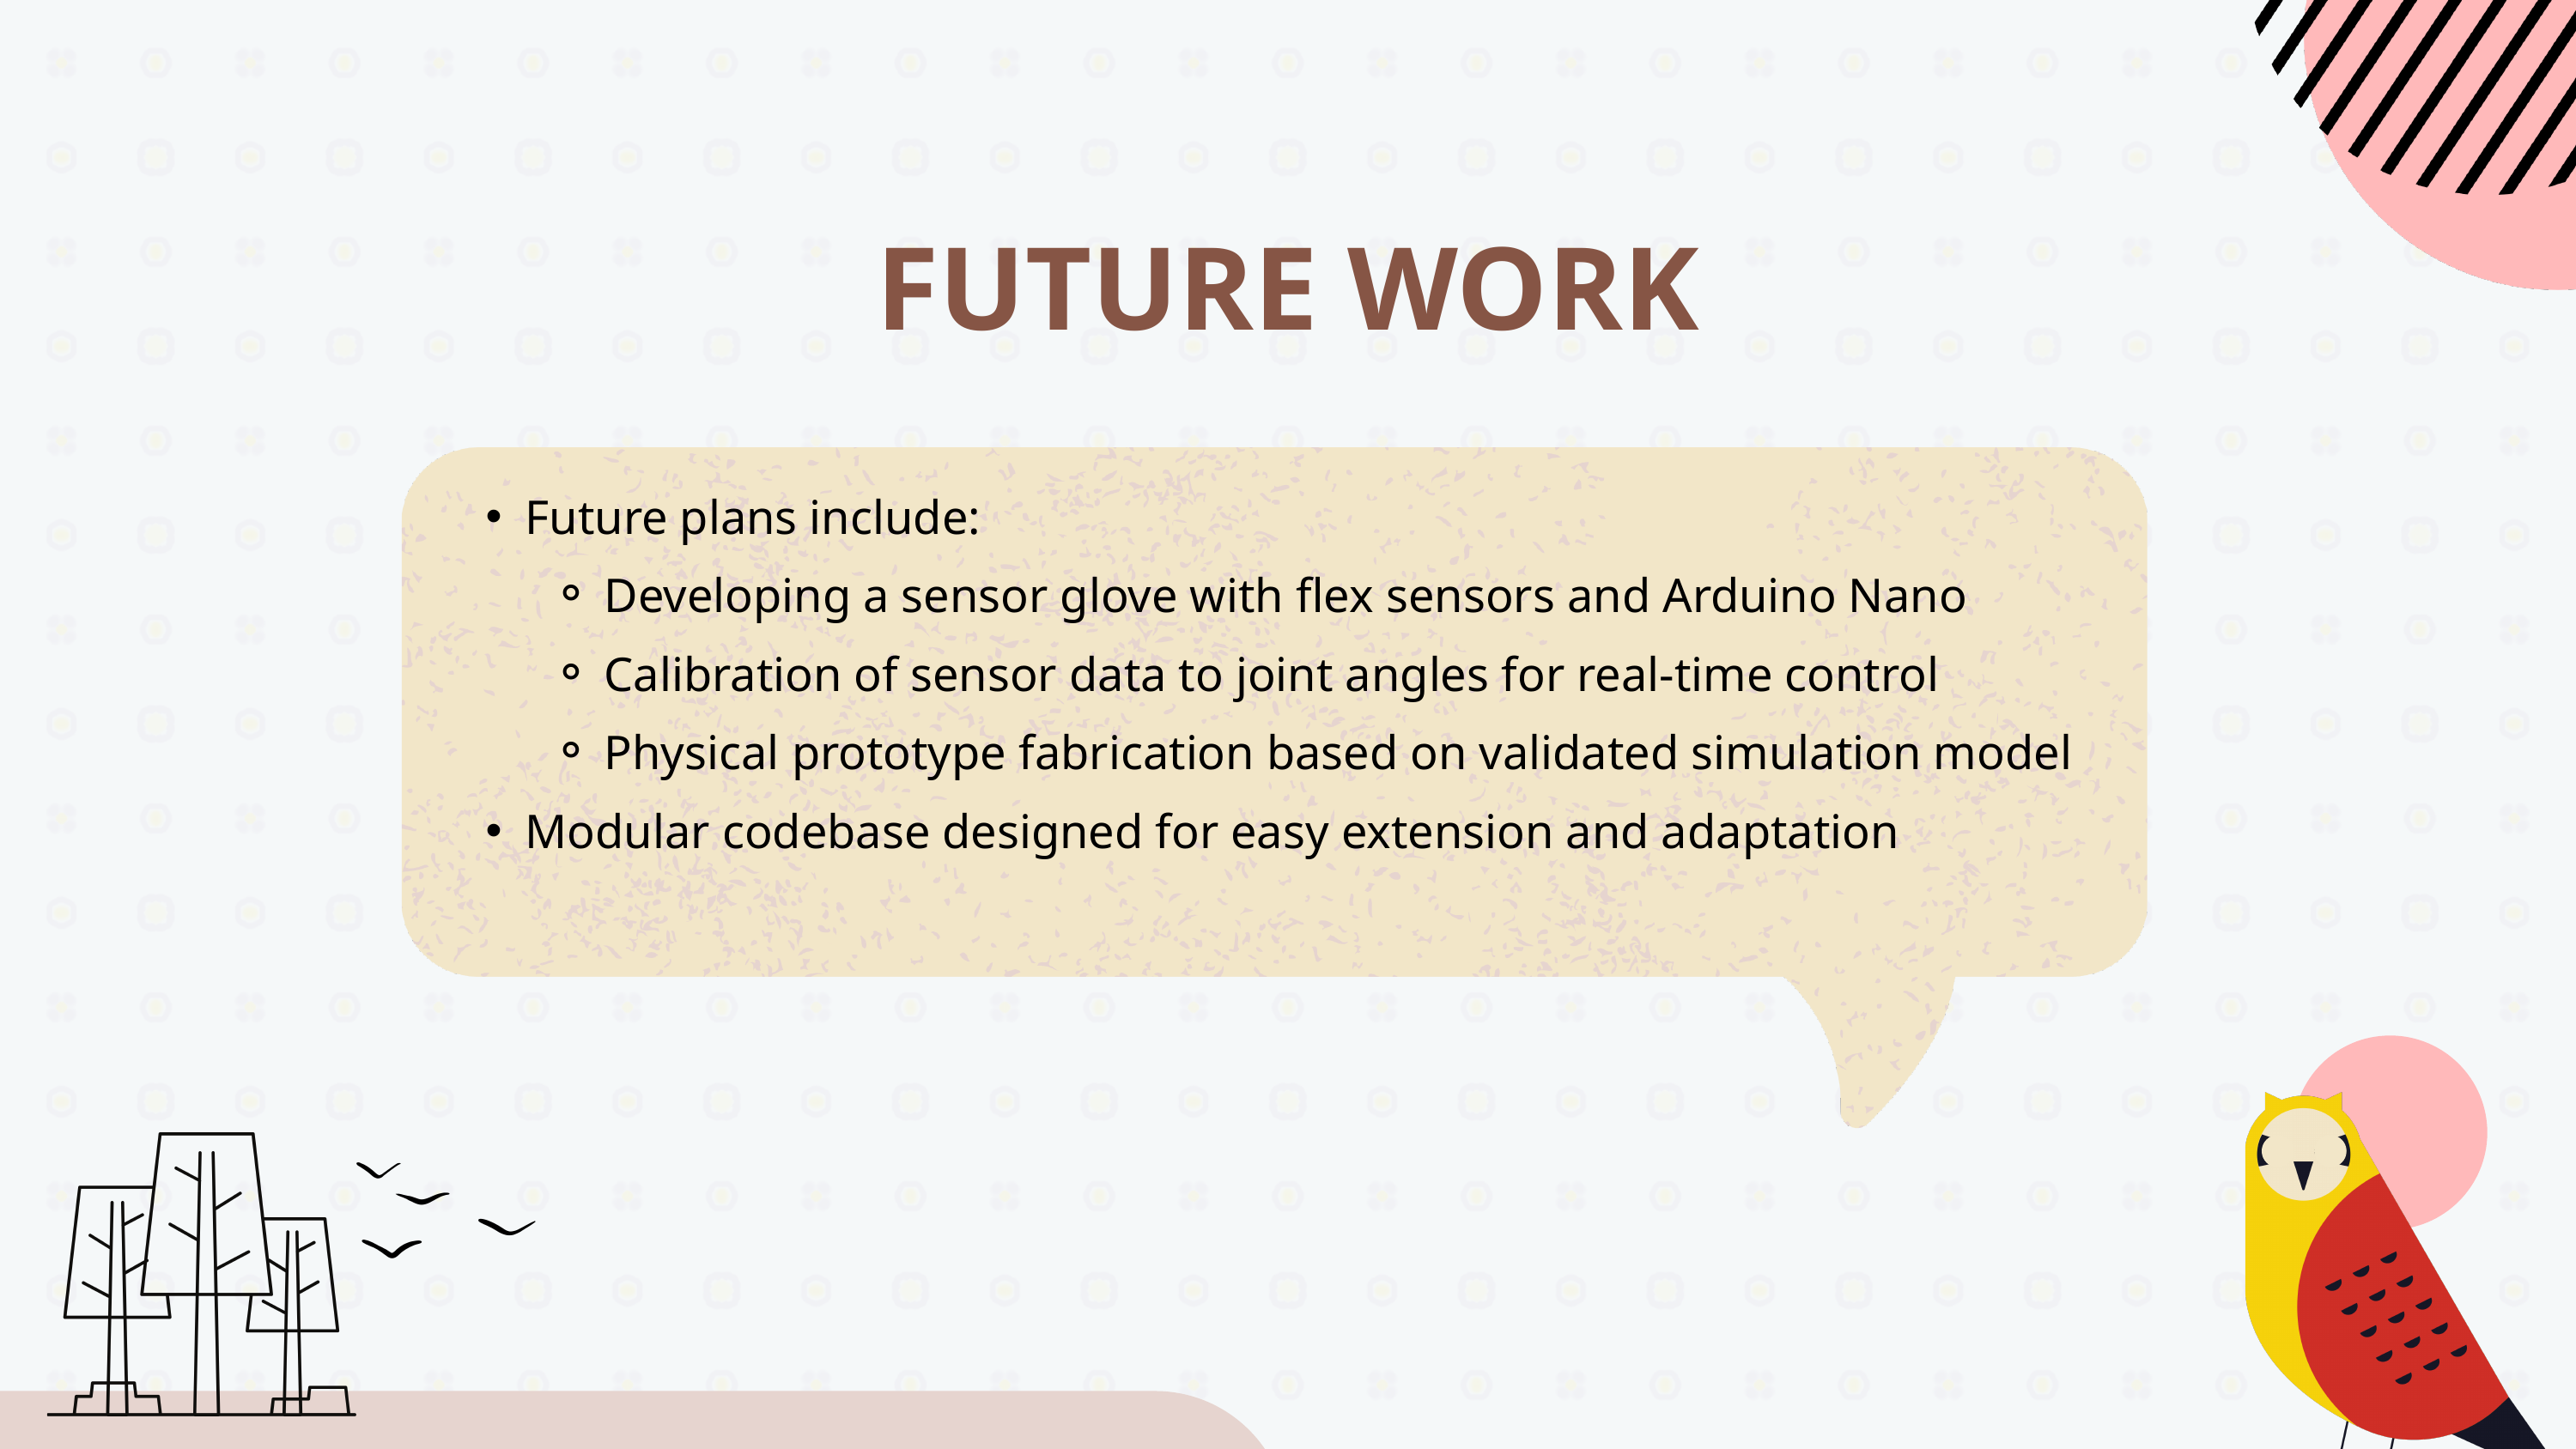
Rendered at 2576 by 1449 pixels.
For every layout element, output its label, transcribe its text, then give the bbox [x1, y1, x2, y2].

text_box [2245, 1092, 2555, 1449]
text_box [356, 1162, 537, 1258]
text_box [2293, 1035, 2488, 1090]
text_box [401, 447, 2148, 1133]
text_box Future plans include: Developing a sensor glove with flex sensors and Arduino Nano Calibration of sensor data to joint angles for real-time control Physical prototype fabrication based on validated simulation model Modular codebase designed for easy extension and adaptation [446, 464, 2219, 937]
text_box [0, 0, 2576, 1449]
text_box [0, 1391, 1289, 1449]
text_box [2245, 0, 2576, 290]
text_box FUTURE WORK [662, 239, 1914, 354]
text_box [46, 1132, 357, 1390]
